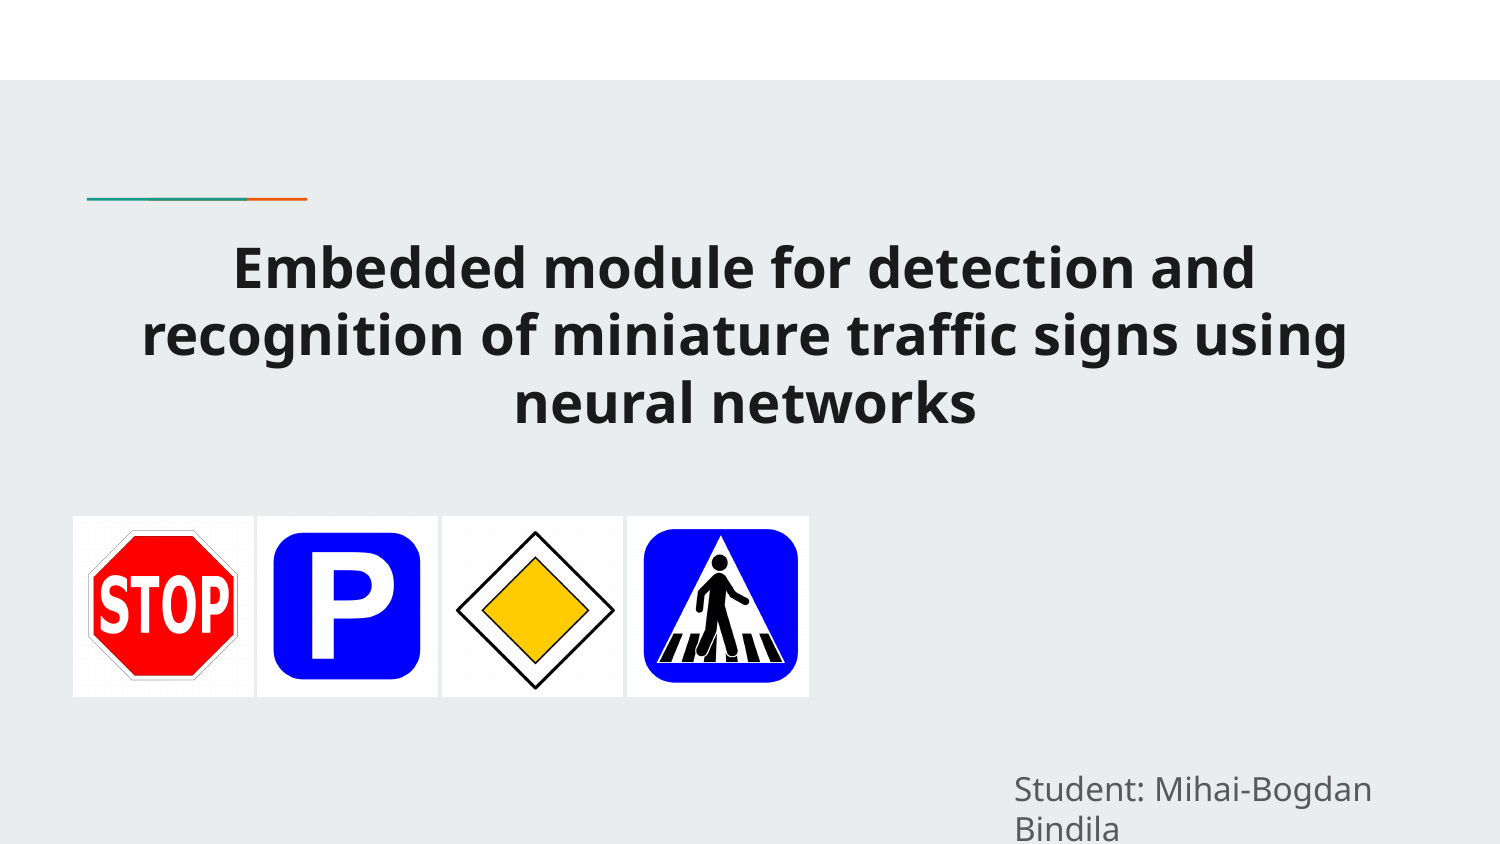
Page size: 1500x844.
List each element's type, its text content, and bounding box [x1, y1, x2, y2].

picture [256, 516, 438, 697]
picture [73, 515, 254, 697]
title Embedded module for detection and recognition of miniature traffic signs using neural networks [119, 216, 1371, 447]
picture [627, 516, 809, 697]
subtitle Student: Mihai-Bogdan Bindila [999, 753, 1500, 844]
picture [442, 516, 623, 697]
